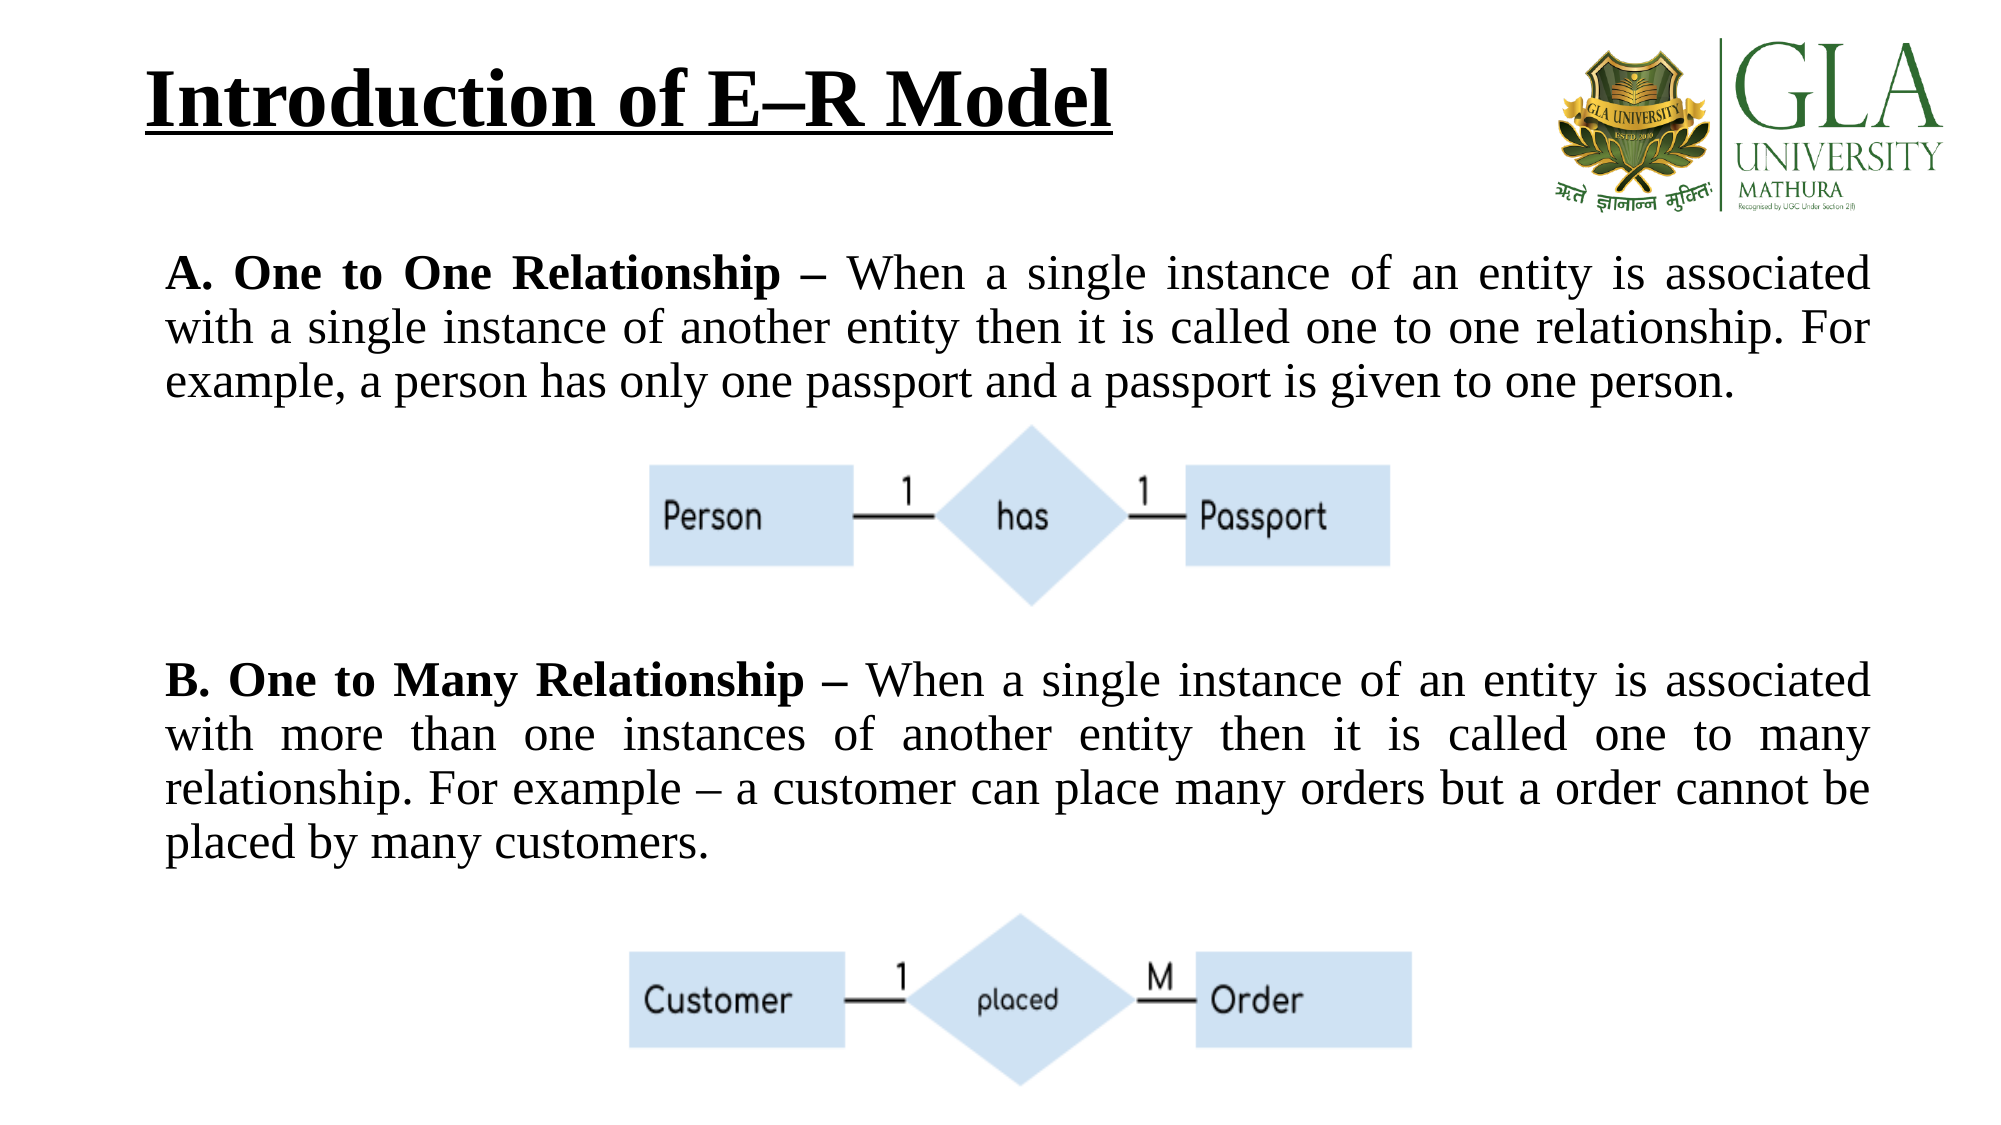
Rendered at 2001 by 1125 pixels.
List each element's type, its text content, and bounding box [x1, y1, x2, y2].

list A. One to One Relationship – When a single instance of an entity is associated with a single instance of another entity then it is called one to one relationship. For example, a person has only one passport and a passport is given to one person. B. One to Many Relationship – When a single instance of an entity is associated with more than one instances of another entity then it is called one to many relationship. For example – a customer can place many orders but a order cannot be placed by many customers. [150, 238, 1888, 1096]
picture [617, 411, 1420, 629]
title Introduction of E–R Model [130, 20, 1502, 179]
picture [1502, 0, 1998, 239]
picture [606, 910, 1431, 1096]
